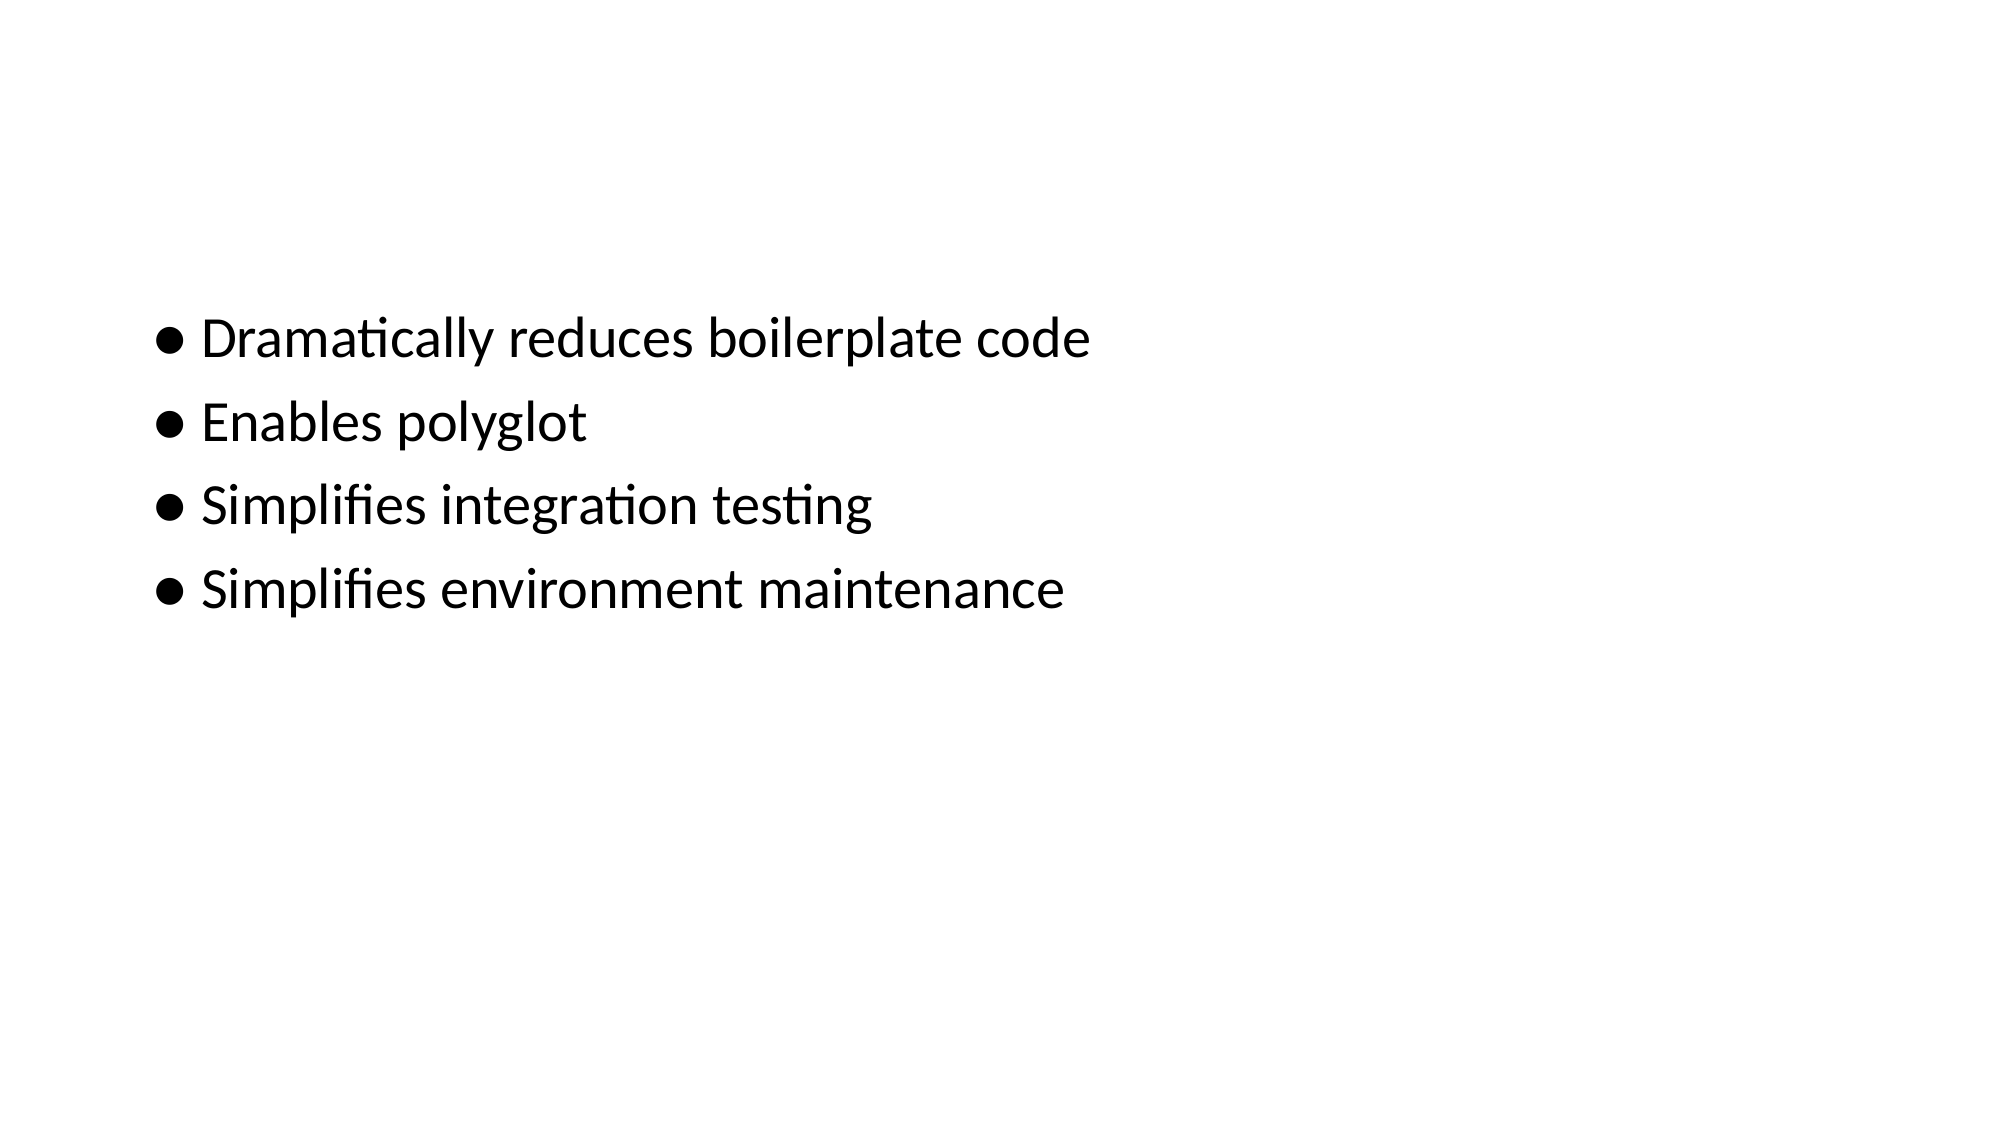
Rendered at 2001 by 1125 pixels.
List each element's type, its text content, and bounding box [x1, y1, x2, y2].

list ● Dramatically reduces boilerplate code ● Enables polyglot ● Simplifies integration testing ● Simplifies environment maintenance [137, 299, 1863, 1014]
